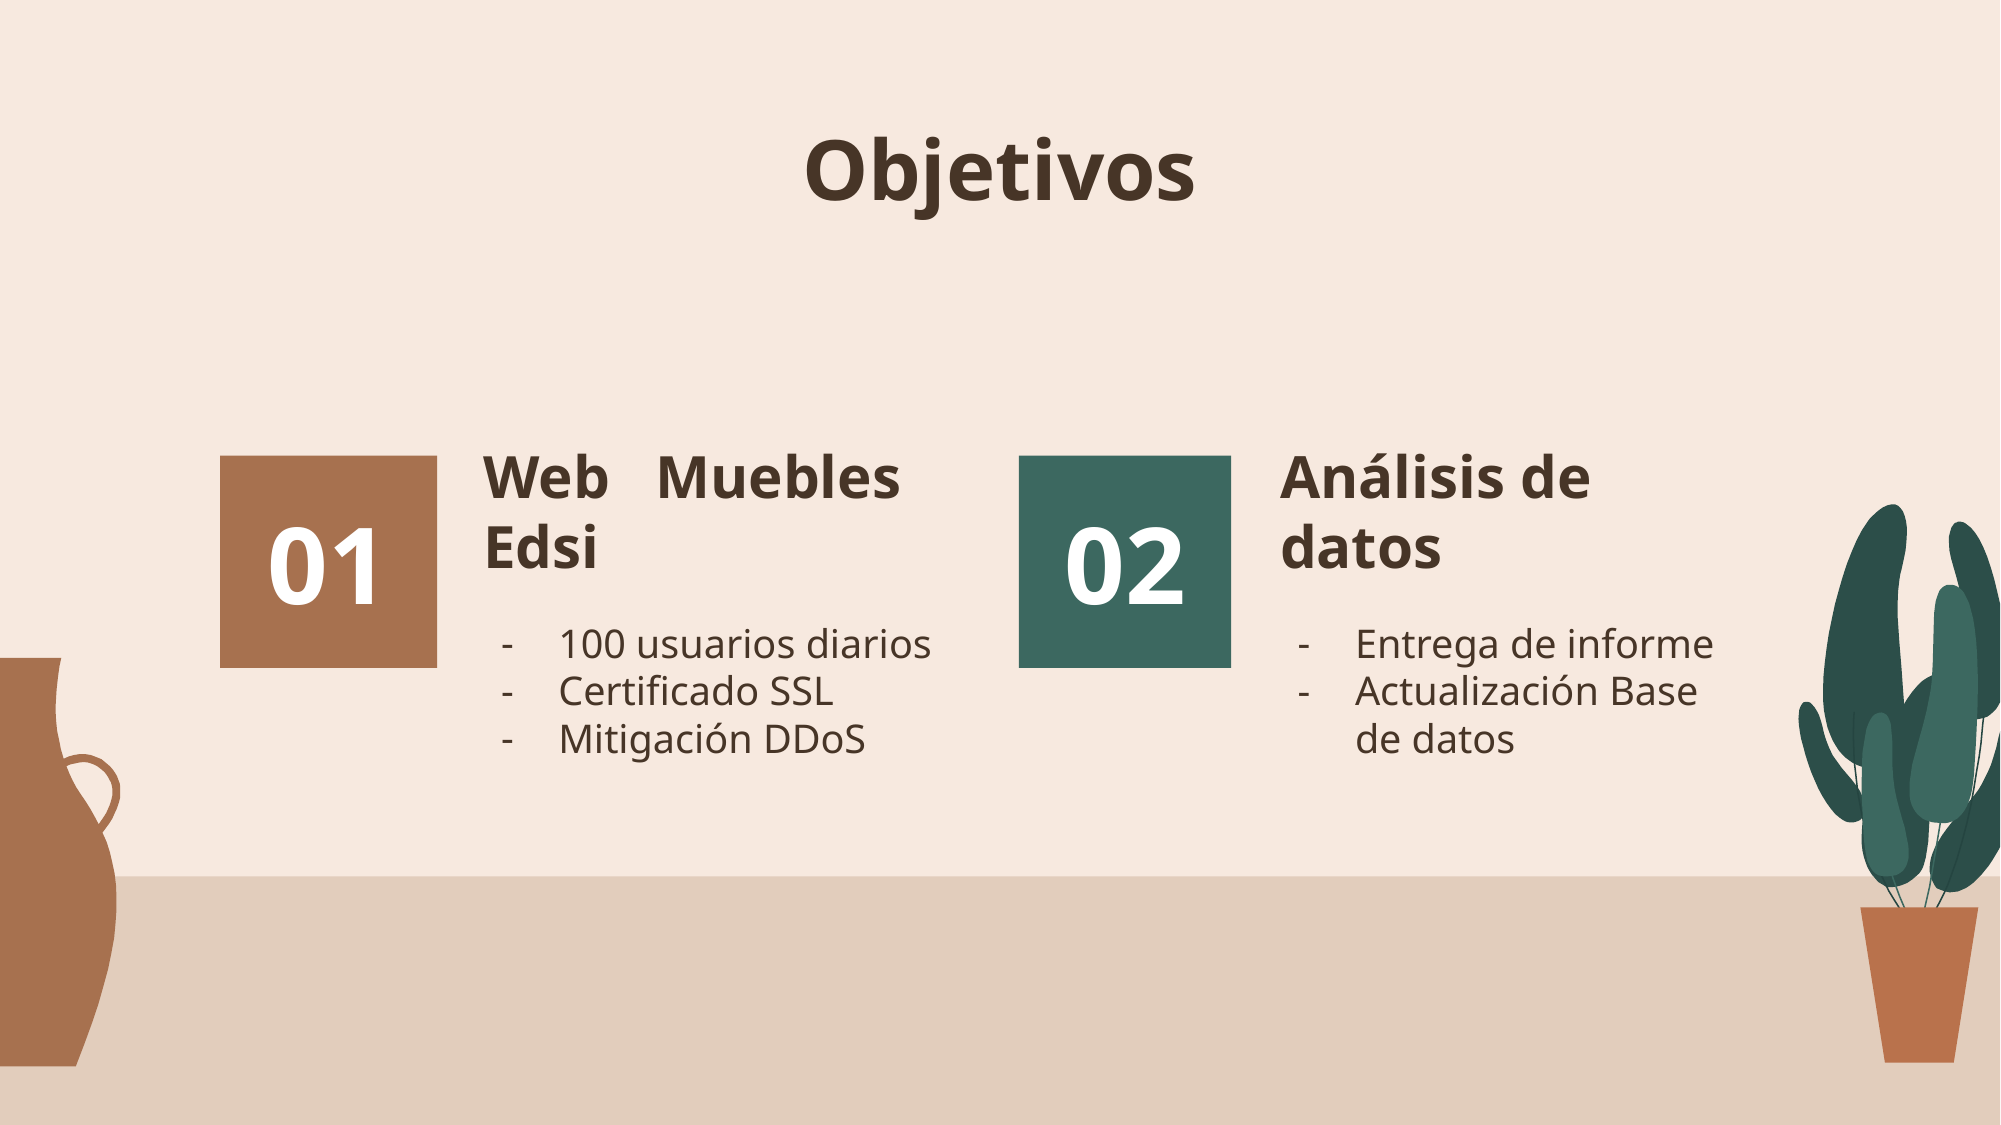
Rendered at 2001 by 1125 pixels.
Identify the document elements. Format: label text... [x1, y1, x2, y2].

text_box 02 [1018, 455, 1232, 668]
subtitle 100 usuarios diarios Certificado SSL Mitigación DDoS [463, 598, 976, 706]
subtitle Análisis de datos [1259, 419, 1730, 618]
subtitle Entrega de informe Actualización Base de datos [1259, 598, 1763, 706]
title 01 [220, 455, 438, 668]
subtitle Web Muebles Edsi [463, 419, 934, 618]
title Objetivos [68, 97, 1932, 223]
